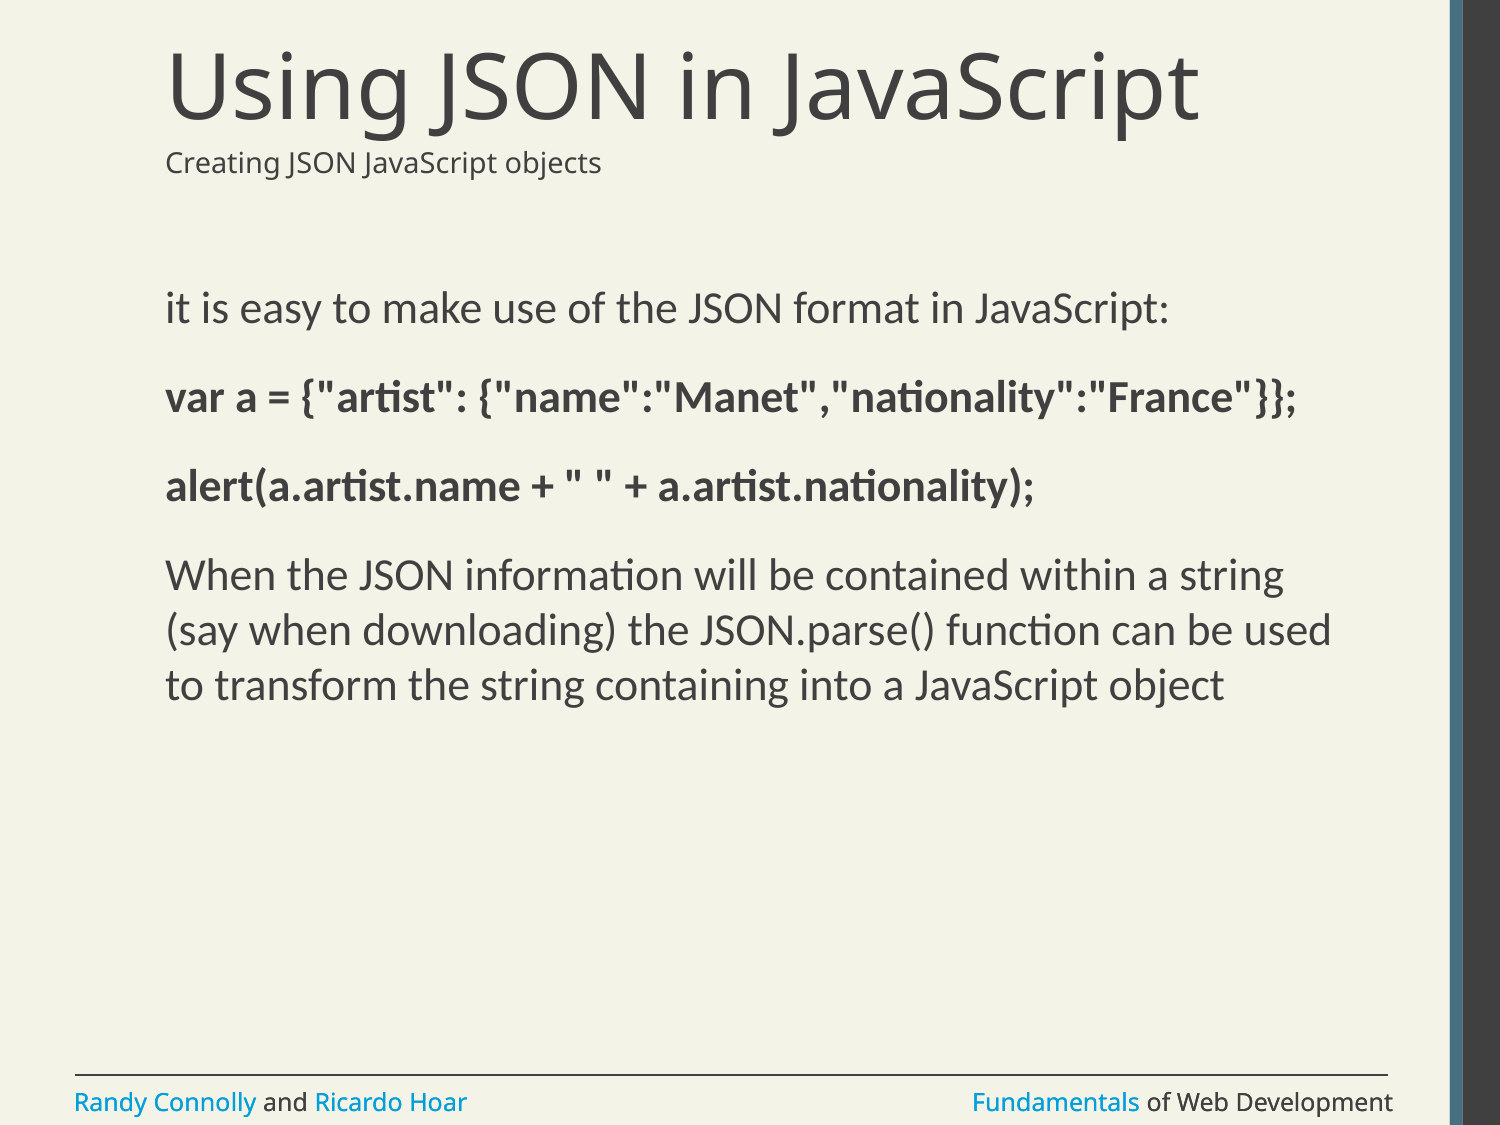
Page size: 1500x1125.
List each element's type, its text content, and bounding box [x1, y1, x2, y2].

list it is easy to make use of the JSON format in JavaScript: var a = {"artist": {"name":"Manet","nationality":"France"}}; alert(a.artist.name + " " + a.artist.nationality); When the JSON information will be contained within a string (say when downloading) the JSON.parse() function can be used to transform the string containing into a JavaScript object [150, 270, 1375, 1013]
list Creating JSON JavaScript objects [150, 137, 1200, 188]
title Using JSON in JavaScript [150, 20, 1425, 188]
